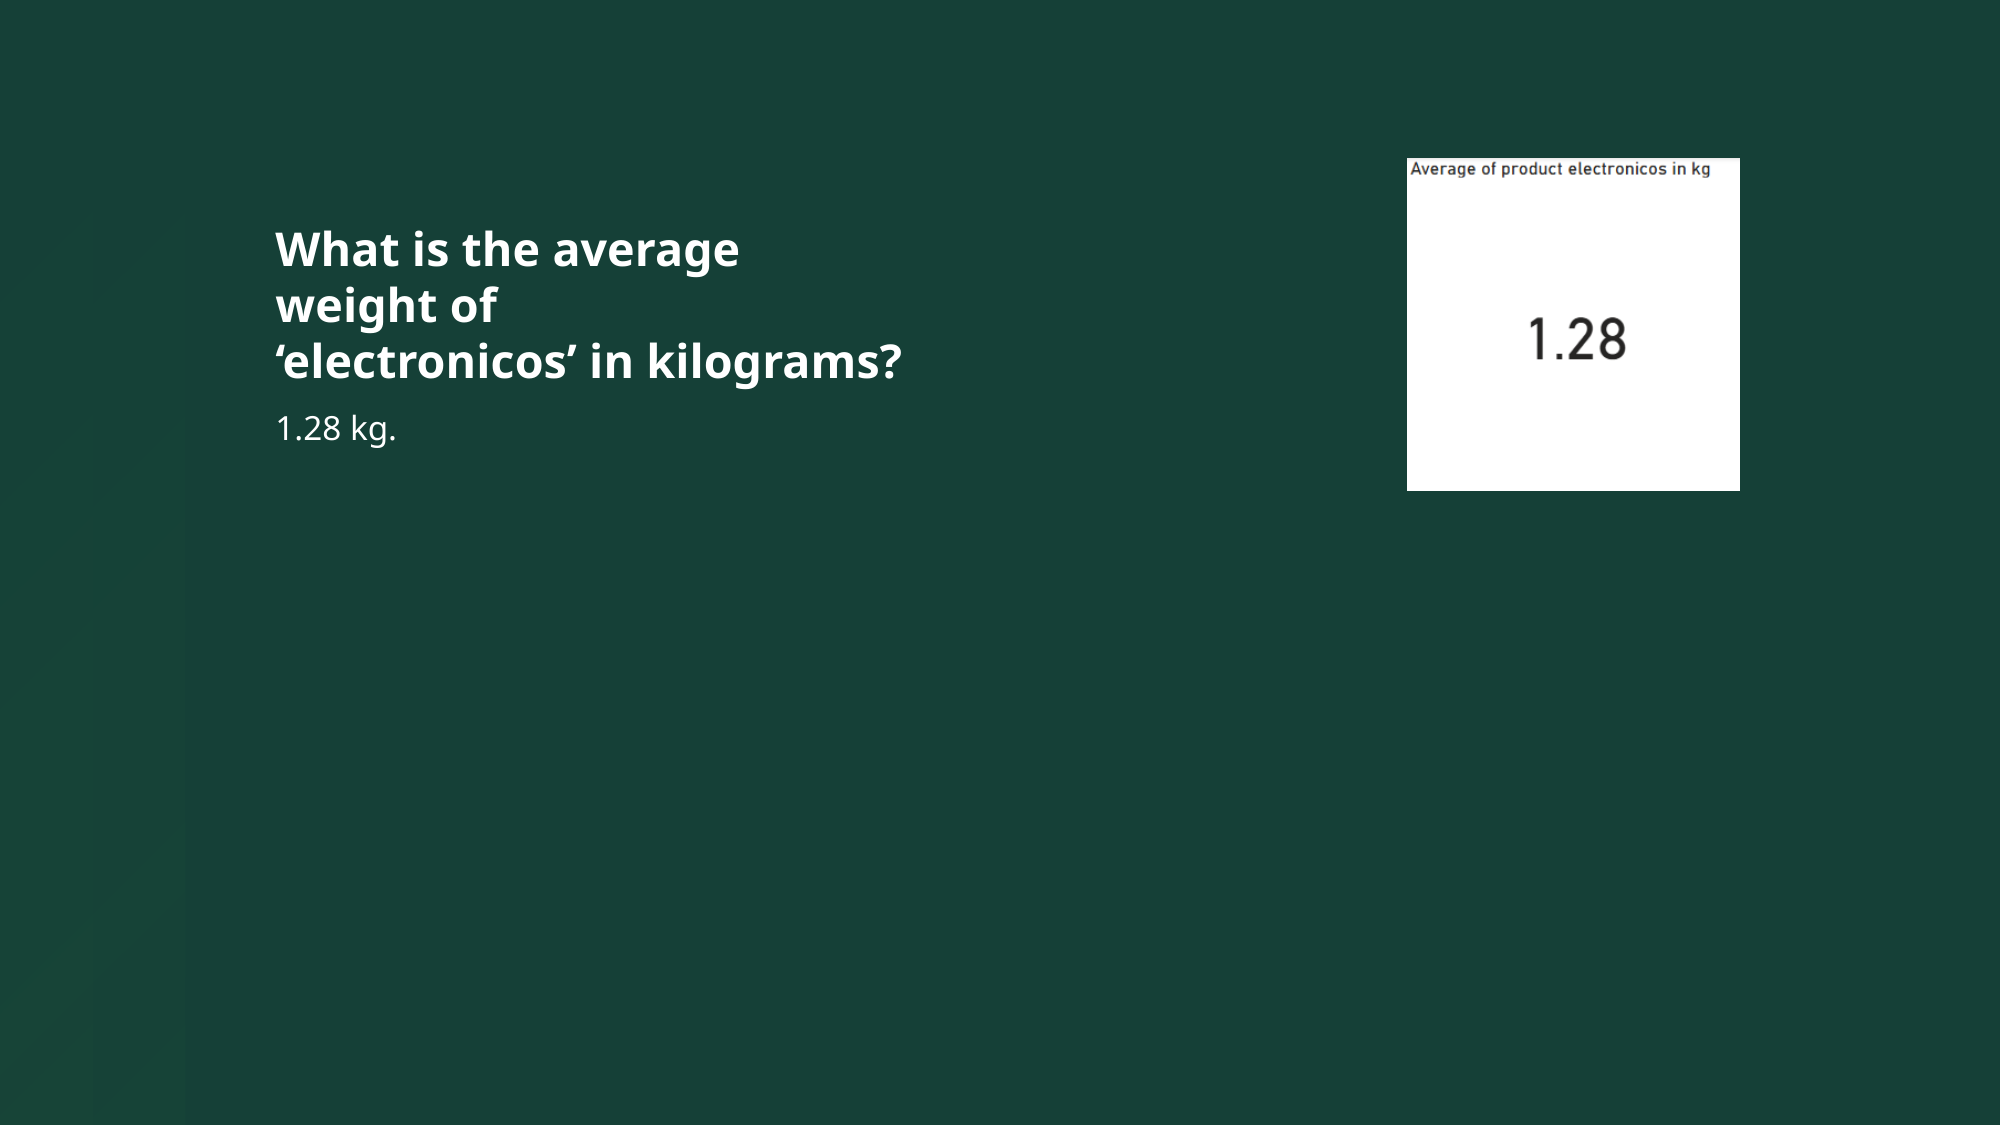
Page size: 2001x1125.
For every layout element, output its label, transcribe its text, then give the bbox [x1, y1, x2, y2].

title What is the average weight of ‘electronicos’ in kilograms? [260, 135, 924, 395]
picture [1406, 158, 1740, 491]
list 1.28 kg. [260, 395, 924, 1024]
